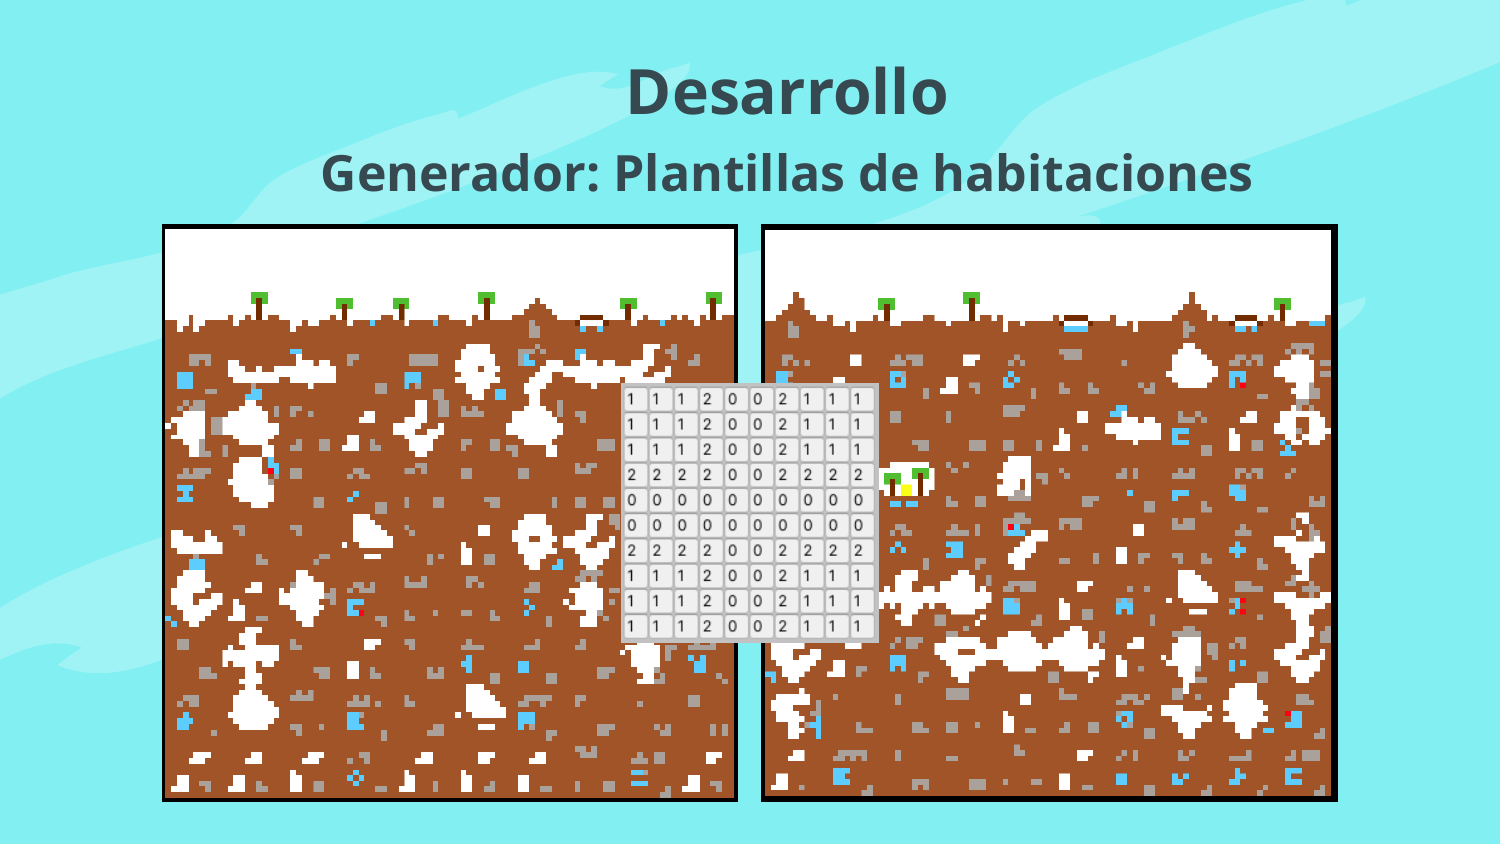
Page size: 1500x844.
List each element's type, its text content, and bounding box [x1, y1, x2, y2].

title Generador: Plantillas de habitaciones [0, 96, 1500, 217]
title Desarrollo [0, 21, 1500, 96]
picture [162, 224, 1339, 803]
